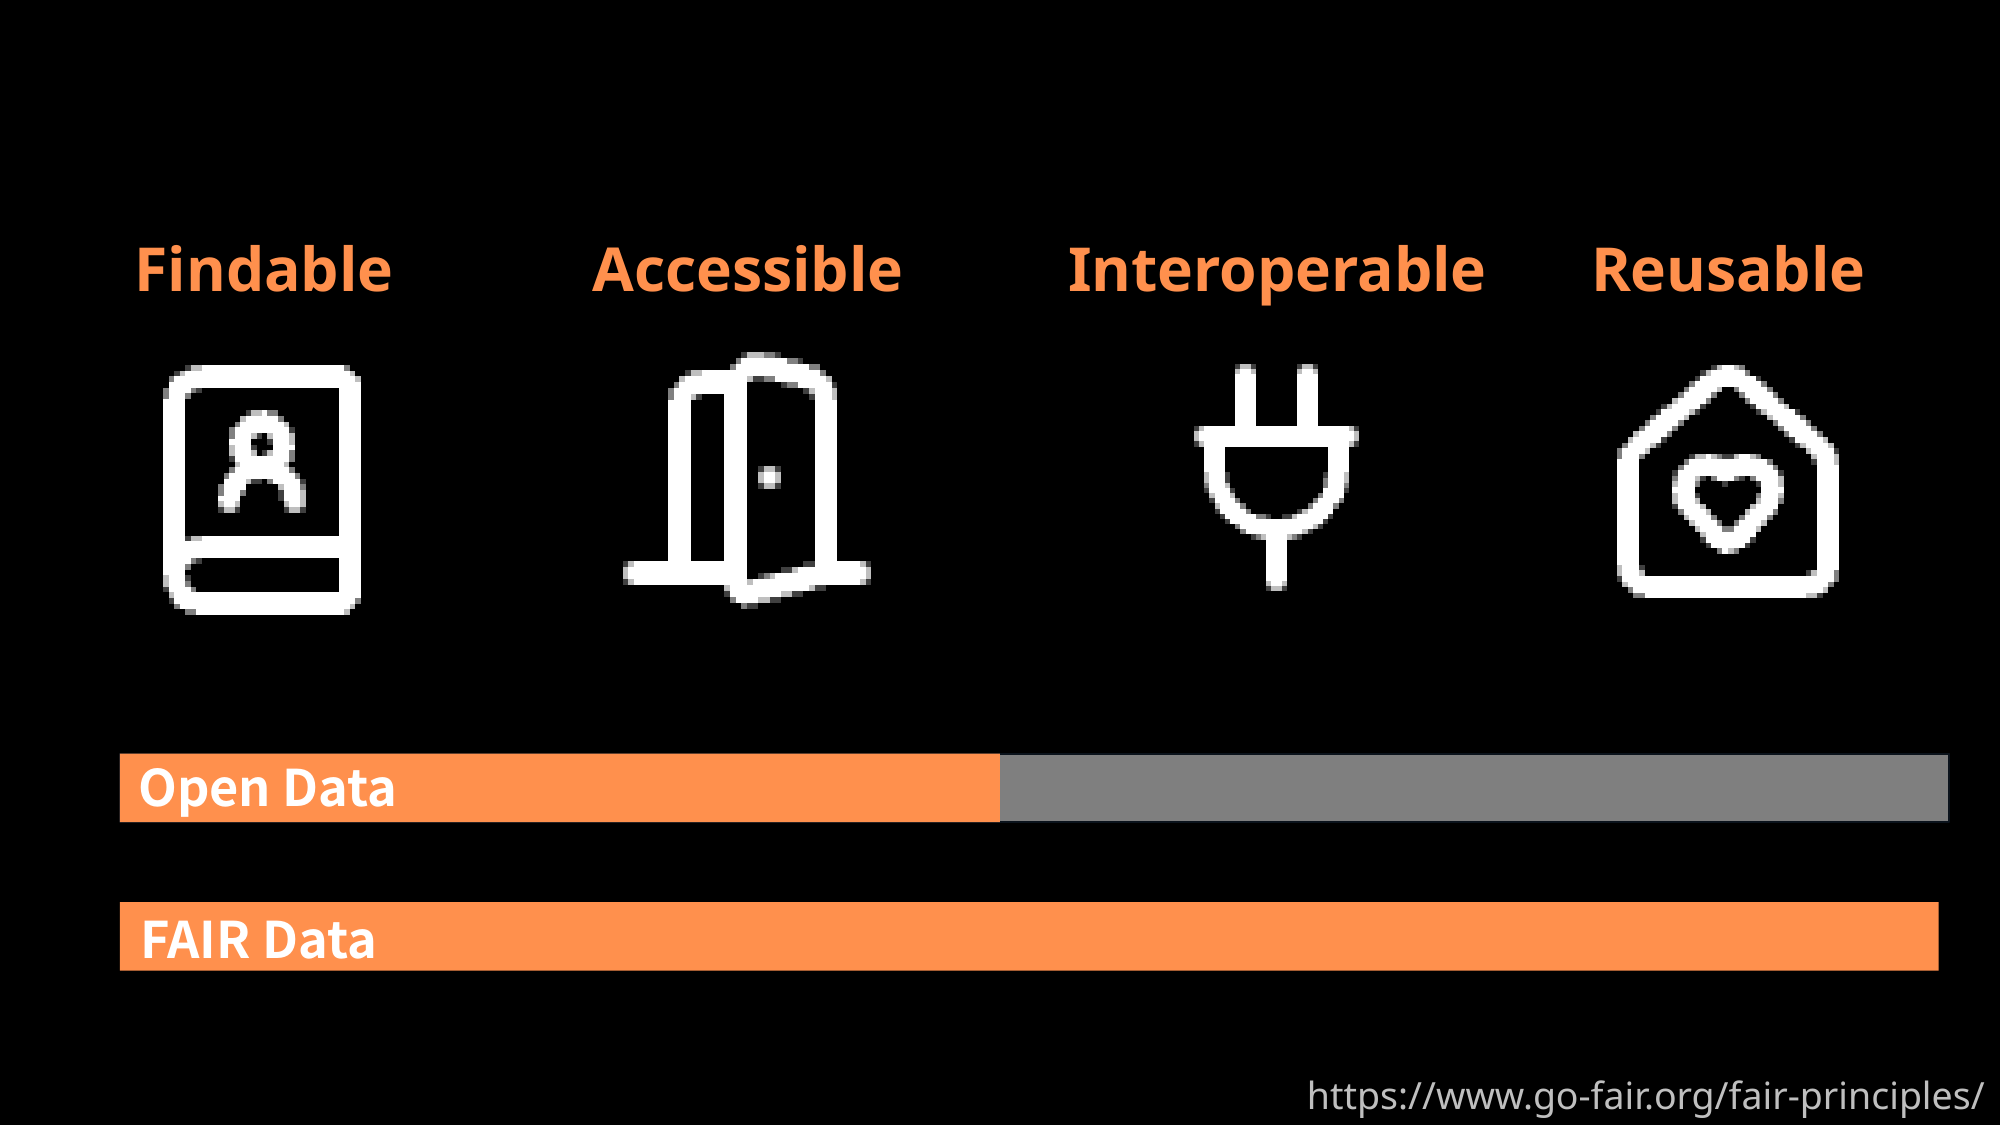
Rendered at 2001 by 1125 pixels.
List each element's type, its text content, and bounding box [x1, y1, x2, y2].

text_box Accessible [550, 221, 947, 327]
text_box https://www.go-fair.org/fair-principles/ [999, 1064, 2000, 1125]
picture [131, 353, 395, 628]
text_box Interoperable [1039, 221, 1516, 327]
text_box Reusable [1556, 221, 1901, 327]
text_box Open Data [119, 747, 659, 853]
text_box [1000, 753, 1950, 823]
text_box FAIR Data [122, 898, 486, 989]
picture [611, 334, 884, 621]
text_box Findable [116, 221, 435, 327]
text_box [486, 902, 1939, 971]
picture [1153, 353, 1402, 602]
picture [1594, 353, 1862, 621]
text_box [659, 753, 1000, 823]
